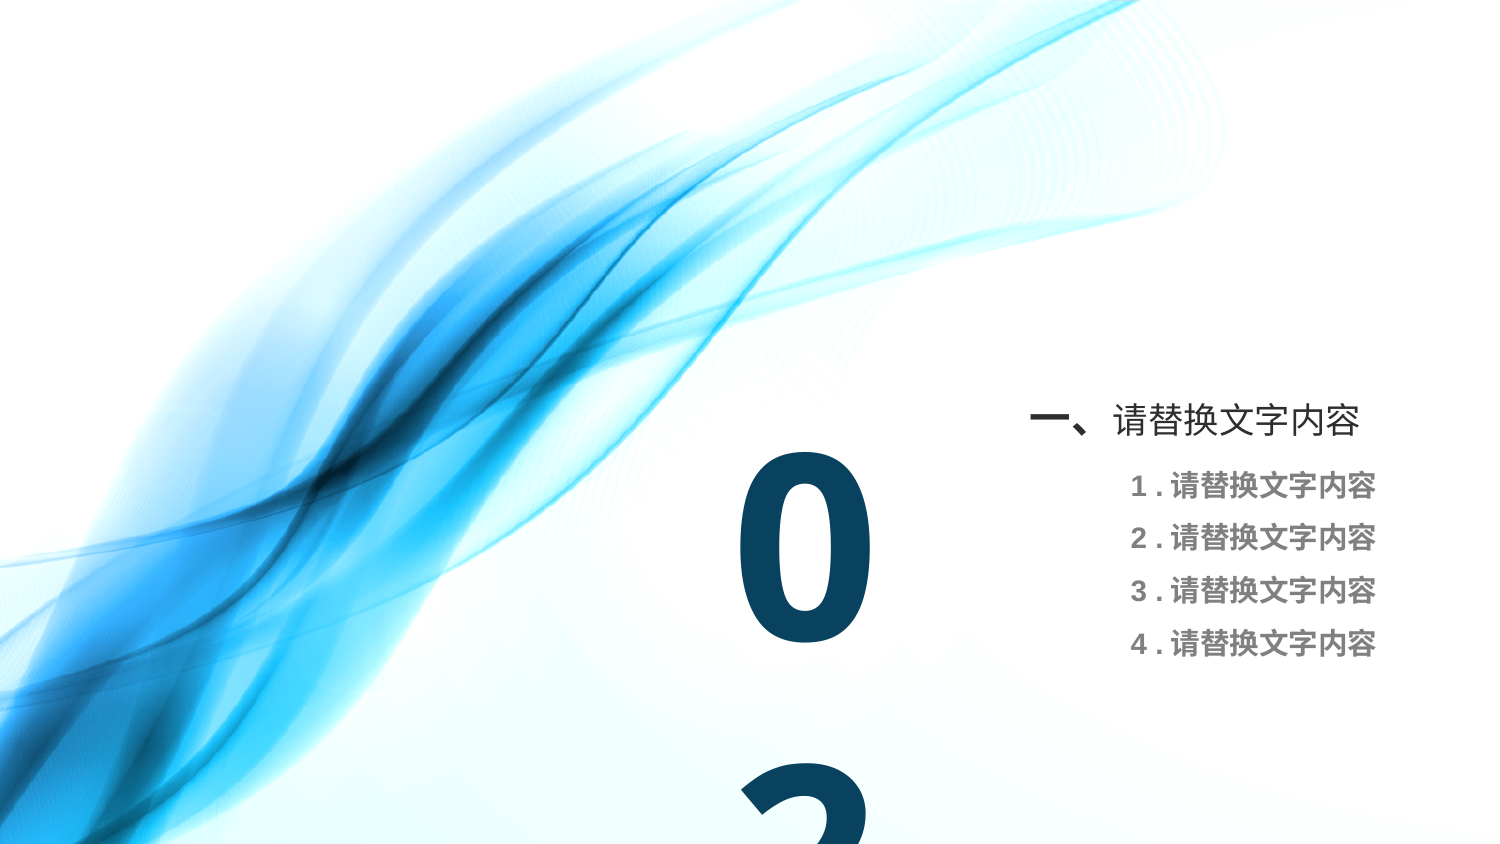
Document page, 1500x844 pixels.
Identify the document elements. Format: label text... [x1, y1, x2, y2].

text_box 3 .请替换文字内容 [1108, 564, 1392, 615]
text_box 02 [716, 373, 1024, 844]
text_box 一、请替换文字内容 [1024, 384, 1376, 449]
text_box 4 .请替换文字内容 [1108, 617, 1392, 668]
text_box [0, 0, 1500, 844]
text_box 2 .请替换文字内容 [1108, 511, 1392, 563]
text_box 1 .请替换文字内容 [1108, 459, 1392, 510]
